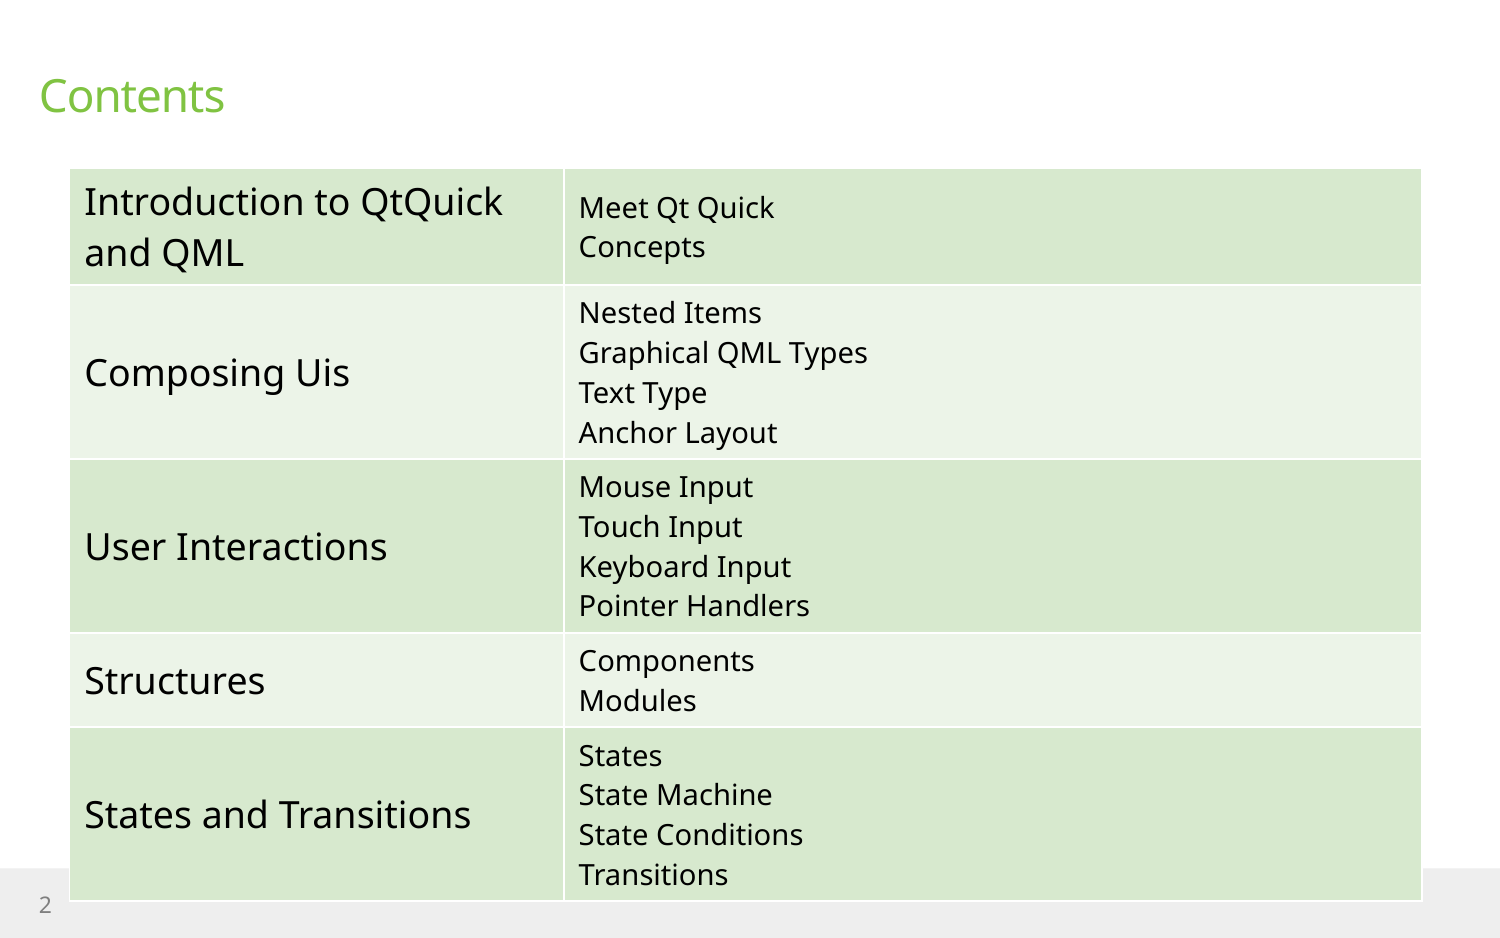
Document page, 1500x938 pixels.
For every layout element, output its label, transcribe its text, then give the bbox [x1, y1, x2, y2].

table_cell States and Transitions [70, 728, 563, 900]
table_cell Components Modules [565, 634, 1421, 726]
table_header Meet Qt Quick Concepts [565, 169, 1421, 284]
table_cell Composing Uis [70, 286, 563, 458]
table_cell Nested Items Graphical QML Types Text Type Anchor Layout [565, 286, 1421, 458]
table_cell User Interactions [70, 460, 563, 632]
table_cell Mouse Input Touch Input Keyboard Input Pointer Handlers [565, 460, 1421, 632]
table_cell States State Machine State Conditions Transitions [565, 728, 1421, 900]
slide_number 2 [39, 892, 410, 921]
table_header Introduction to QtQuick and QML [70, 169, 563, 284]
title Contents [39, 66, 1052, 195]
table_cell Structures [70, 634, 563, 726]
